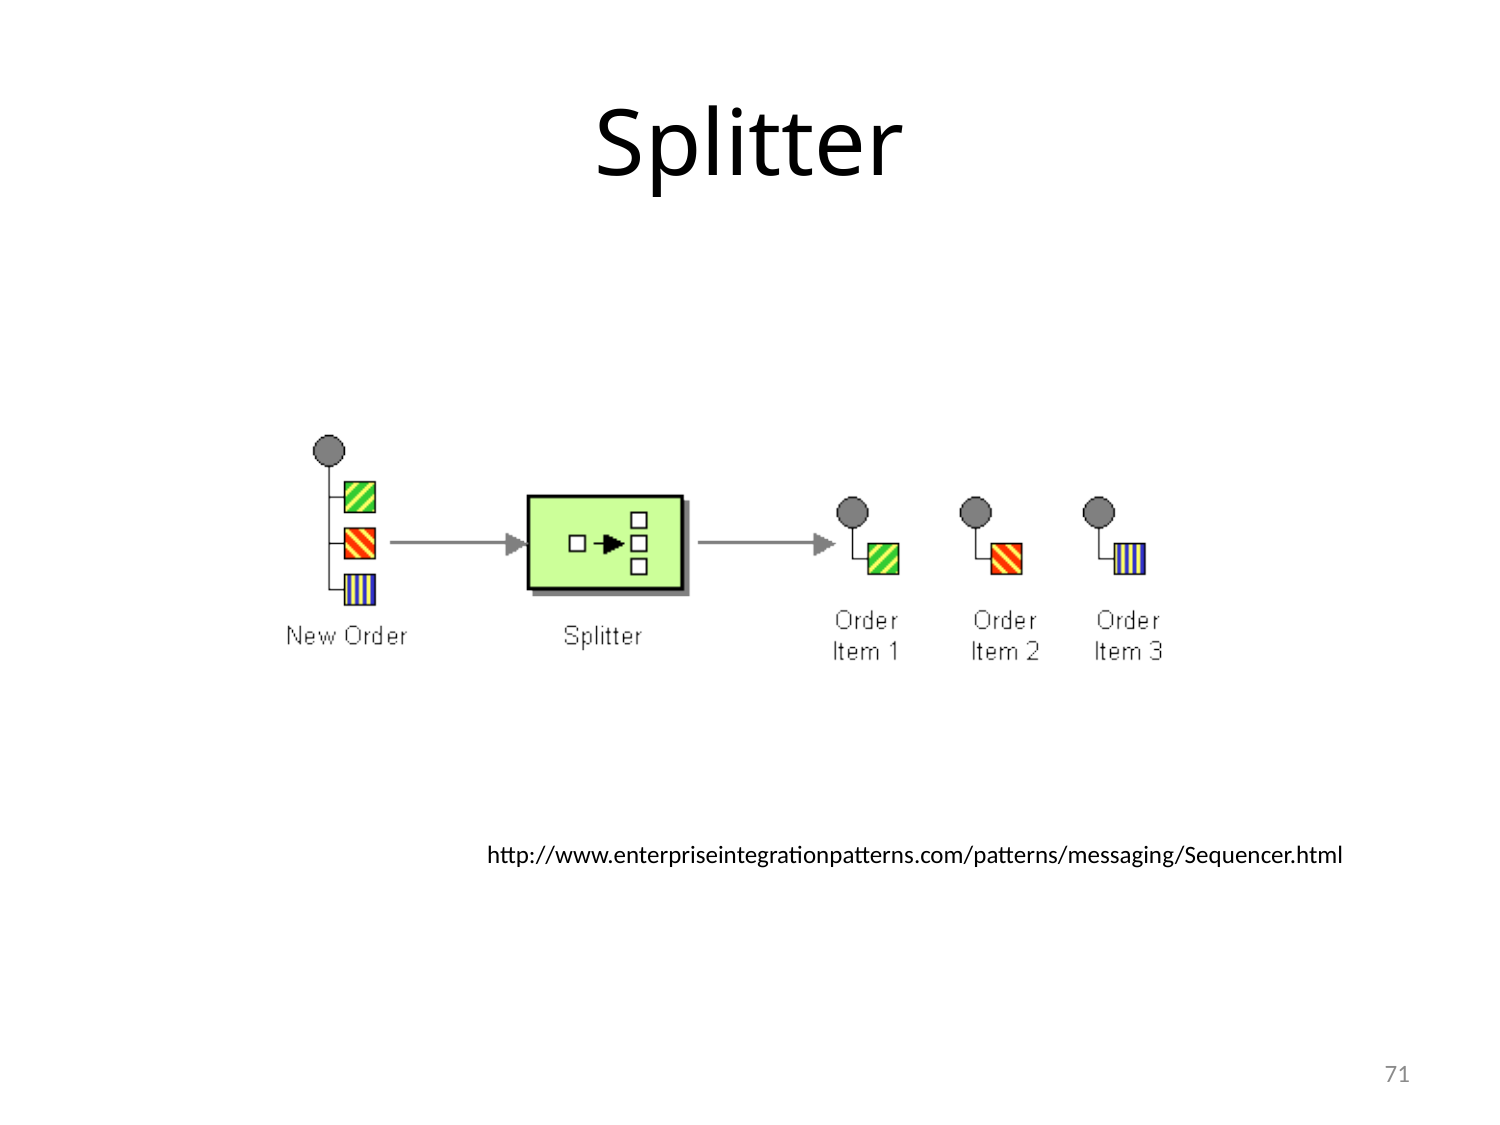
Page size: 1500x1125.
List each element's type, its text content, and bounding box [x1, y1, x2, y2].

text_box http://www.enterpriseintegrationpatterns.com/patterns/messaging/Sequencer.html [419, 831, 1360, 877]
title Splitter [75, 45, 1425, 233]
slide_number 71 [1074, 1042, 1425, 1103]
picture [266, 433, 1186, 677]
